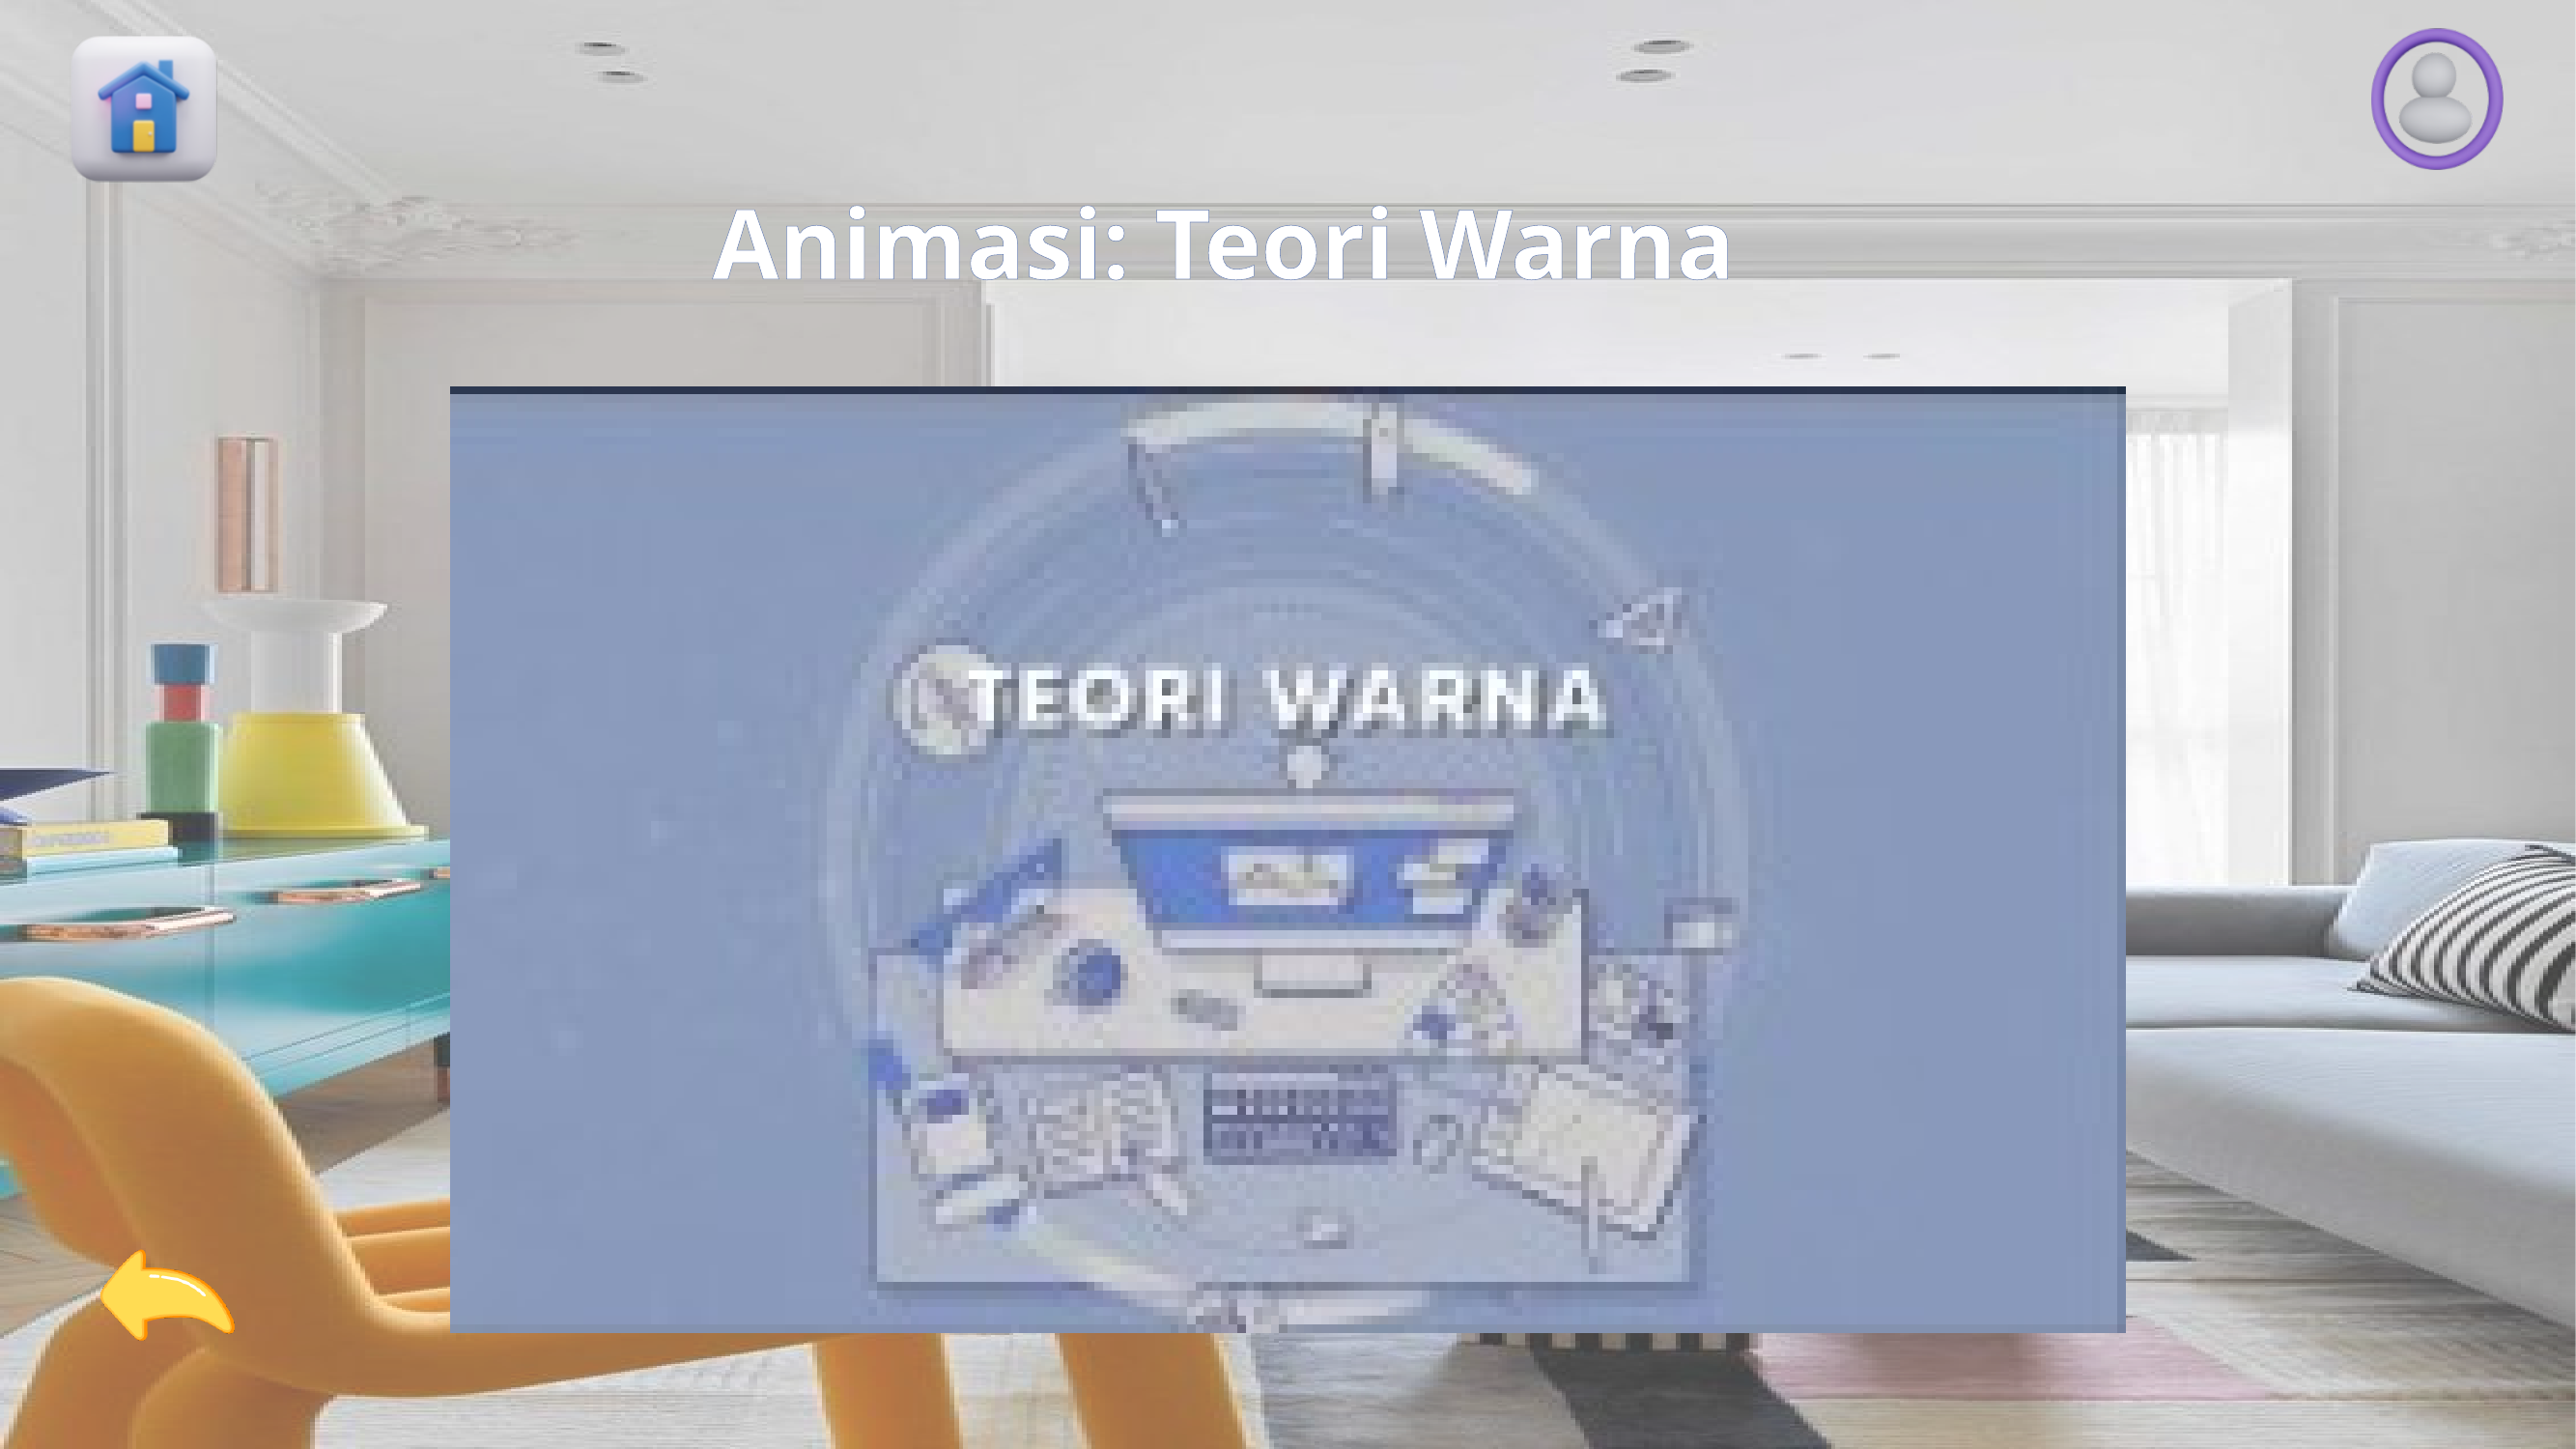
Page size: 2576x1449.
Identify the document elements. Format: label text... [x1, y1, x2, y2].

picture [2360, 0, 2517, 179]
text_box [449, 386, 2127, 1334]
text_box Animasi: Teori Warna [697, 175, 1878, 306]
picture [66, 34, 223, 193]
picture [79, 1232, 241, 1349]
